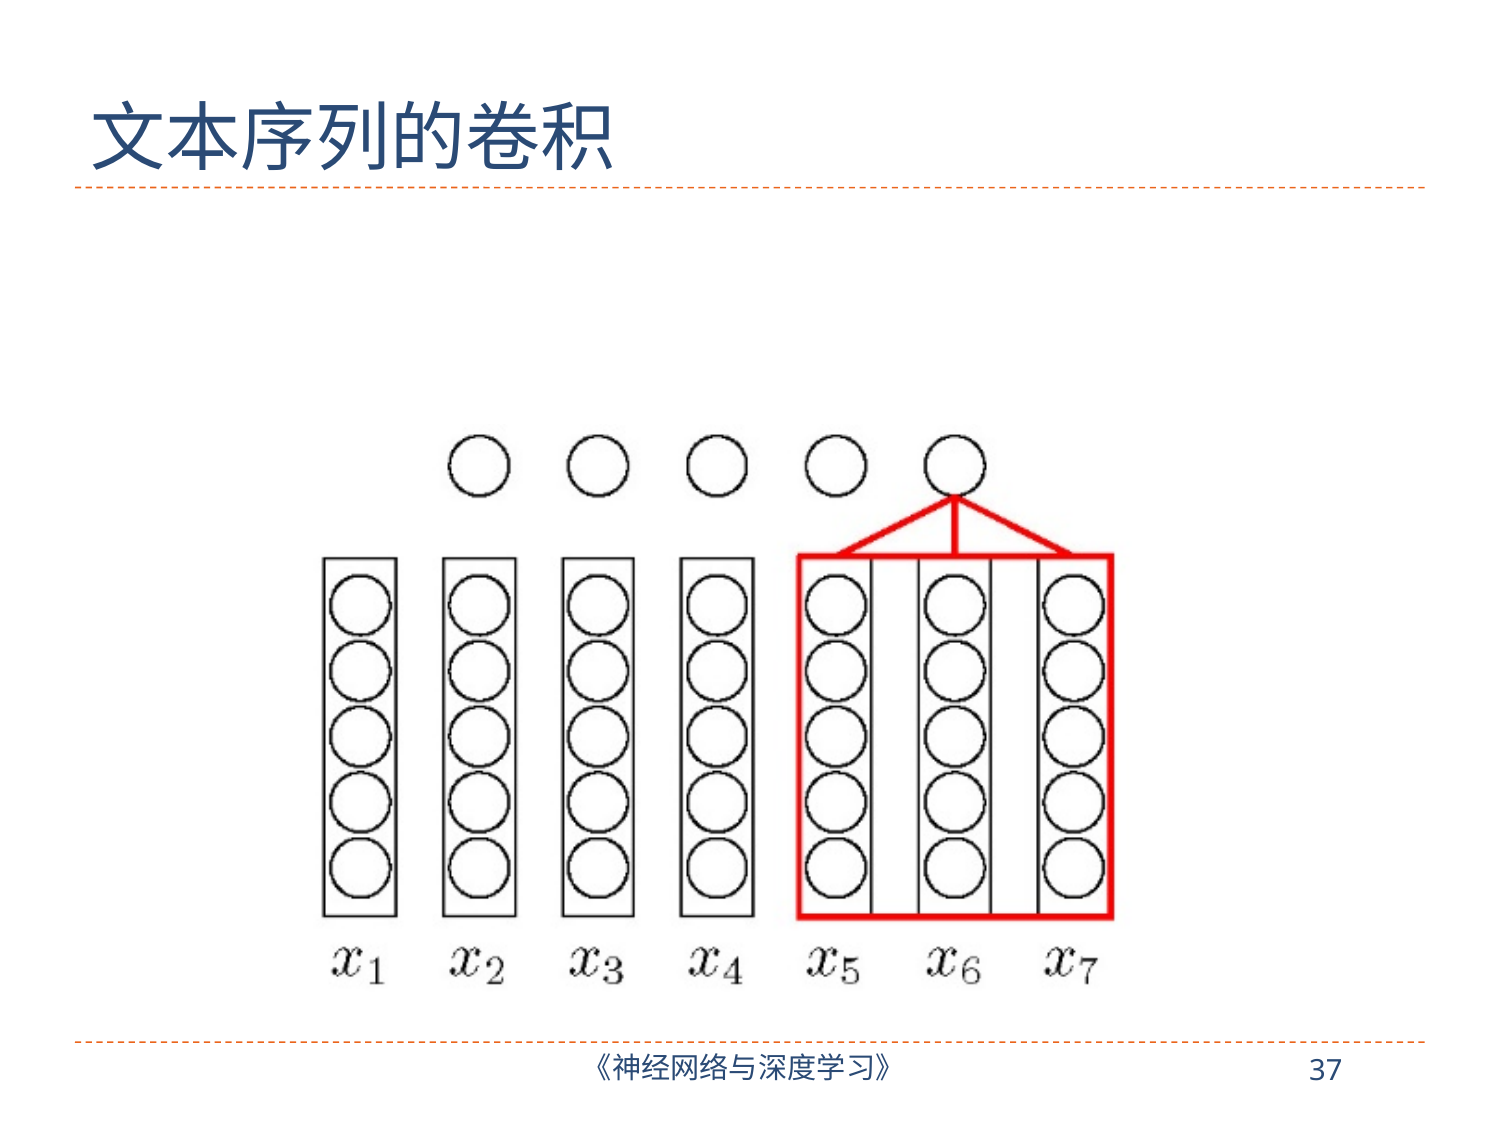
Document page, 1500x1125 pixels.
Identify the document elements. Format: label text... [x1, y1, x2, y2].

picture [299, 424, 1136, 1016]
title 文本序列的卷积 [75, 24, 1425, 188]
